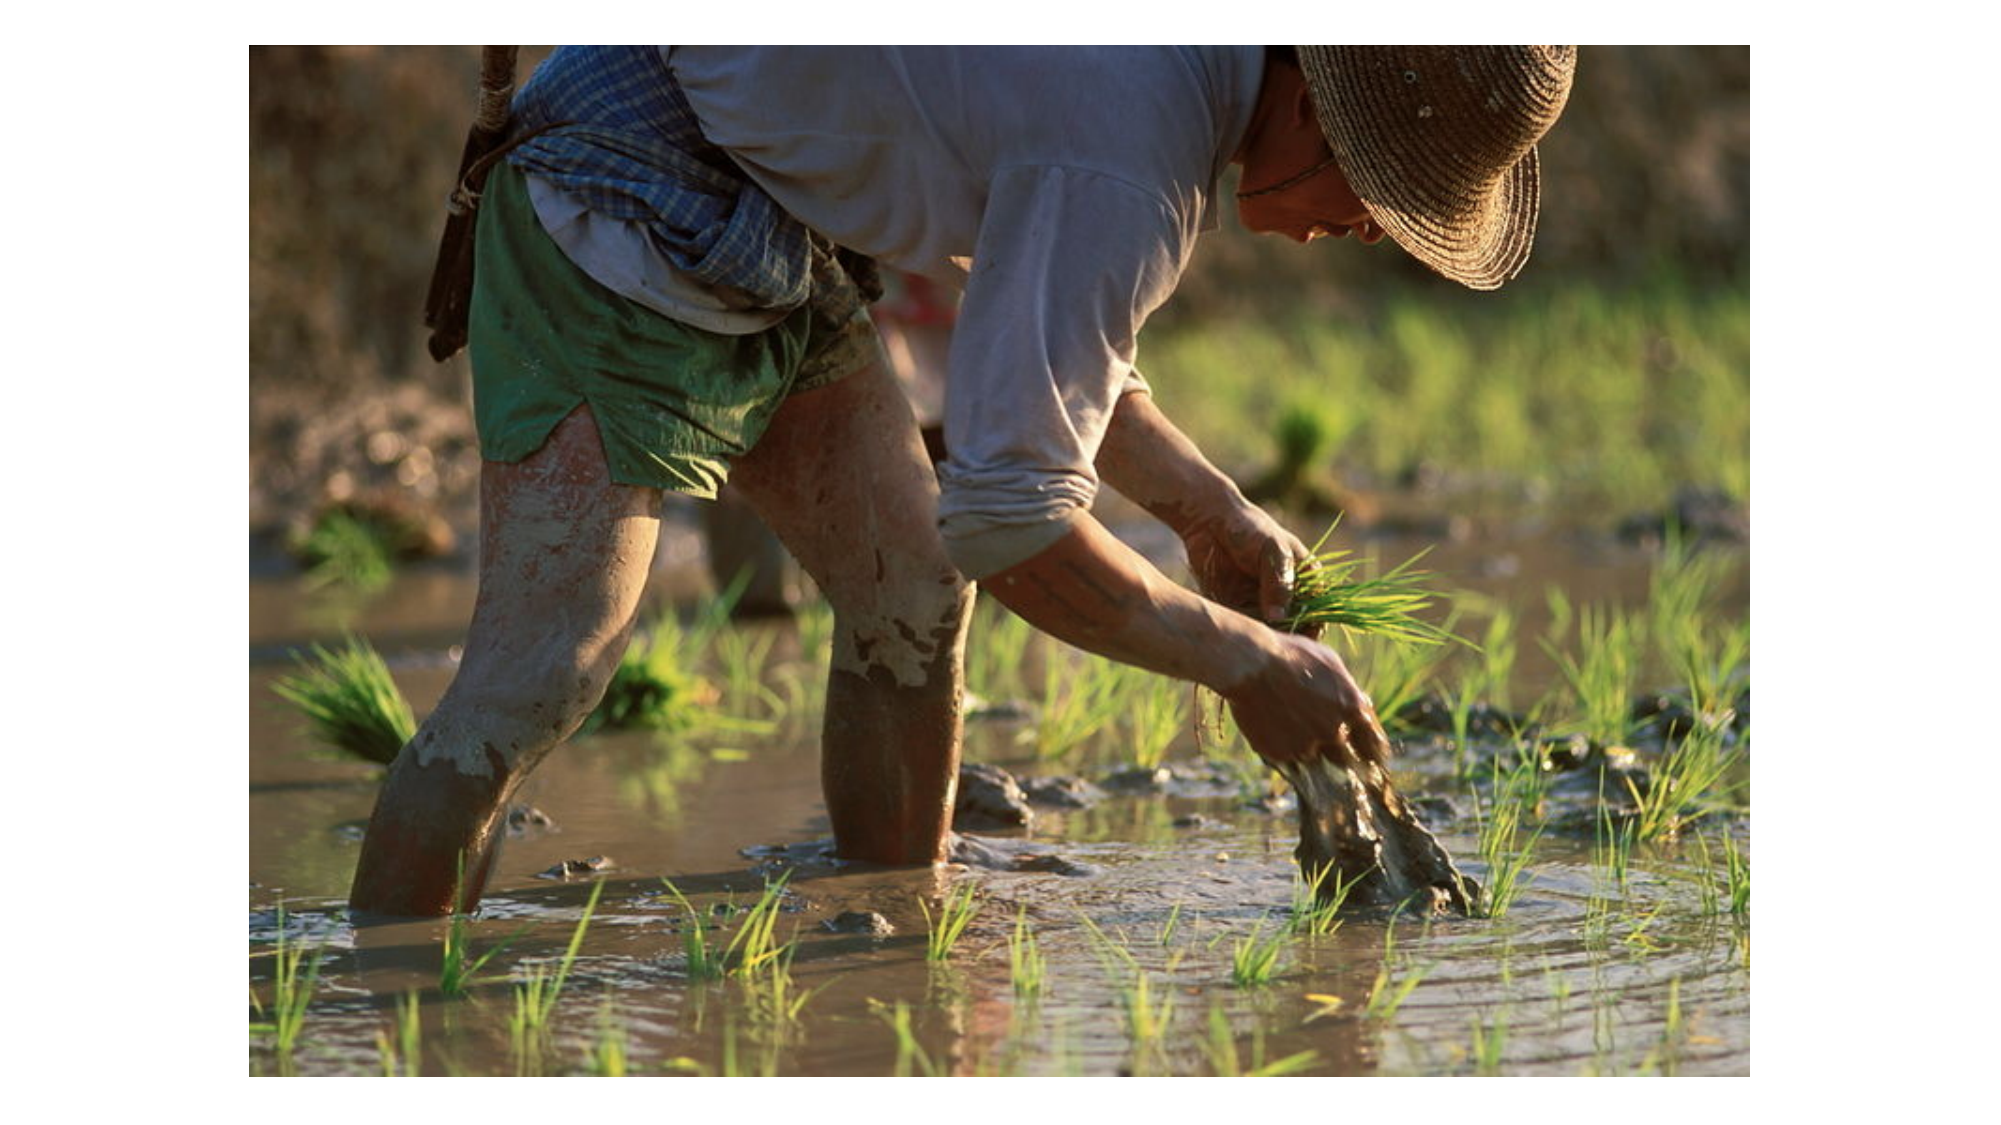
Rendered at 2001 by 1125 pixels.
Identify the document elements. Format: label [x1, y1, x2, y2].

picture [249, 45, 1750, 1078]
